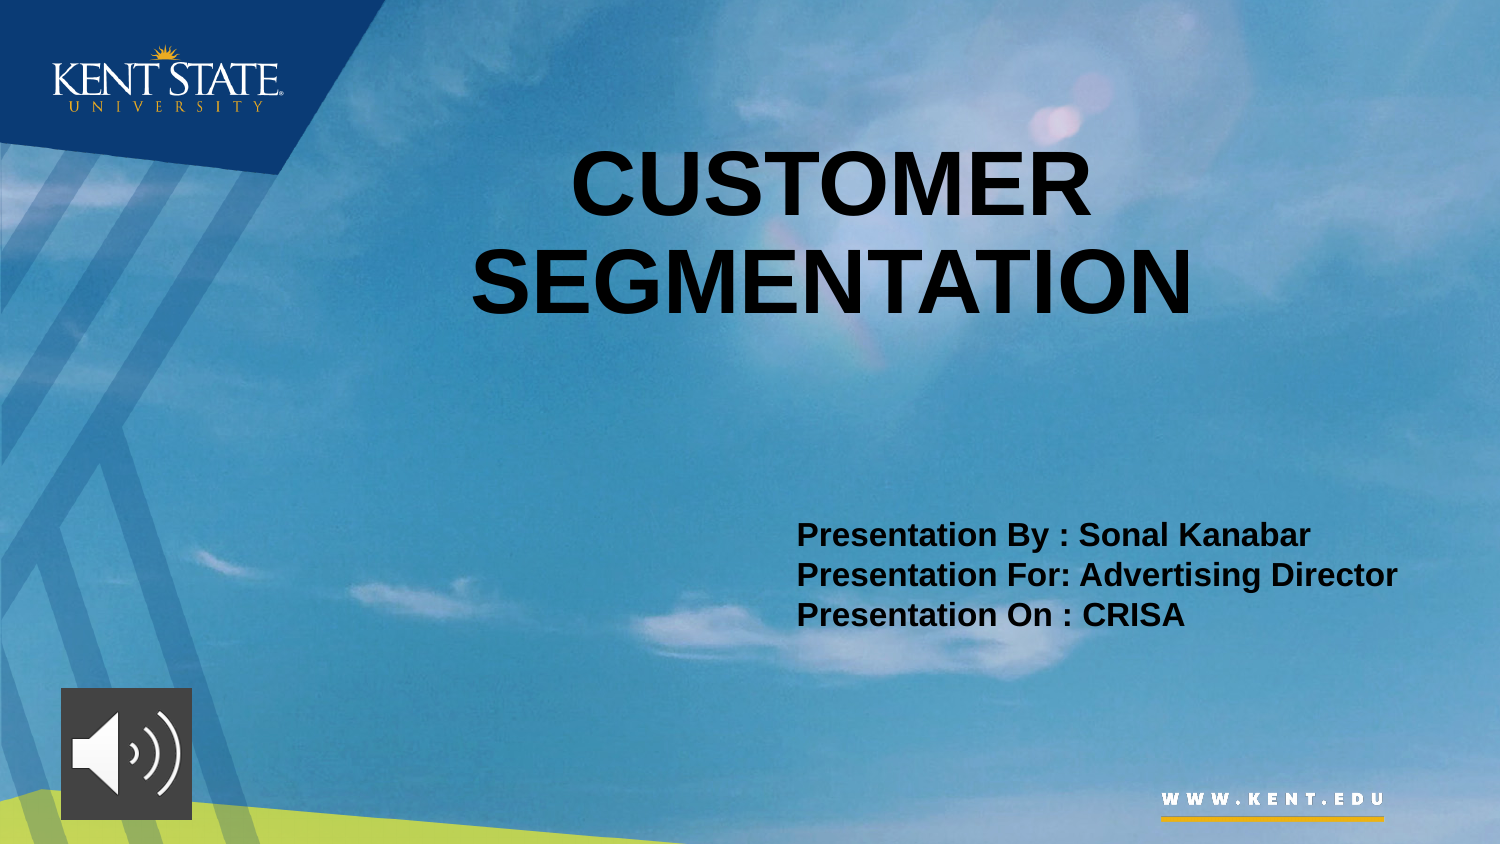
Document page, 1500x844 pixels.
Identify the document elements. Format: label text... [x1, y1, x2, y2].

title CUSTOMER SEGMENTATION [188, 237, 1477, 342]
picture [0, 0, 1500, 844]
text_box [85, 660, 1374, 724]
text_box Presentation By : Sonal Kanabar Presentation For: Advertising Director Presentation On : CRISA [781, 505, 1444, 641]
